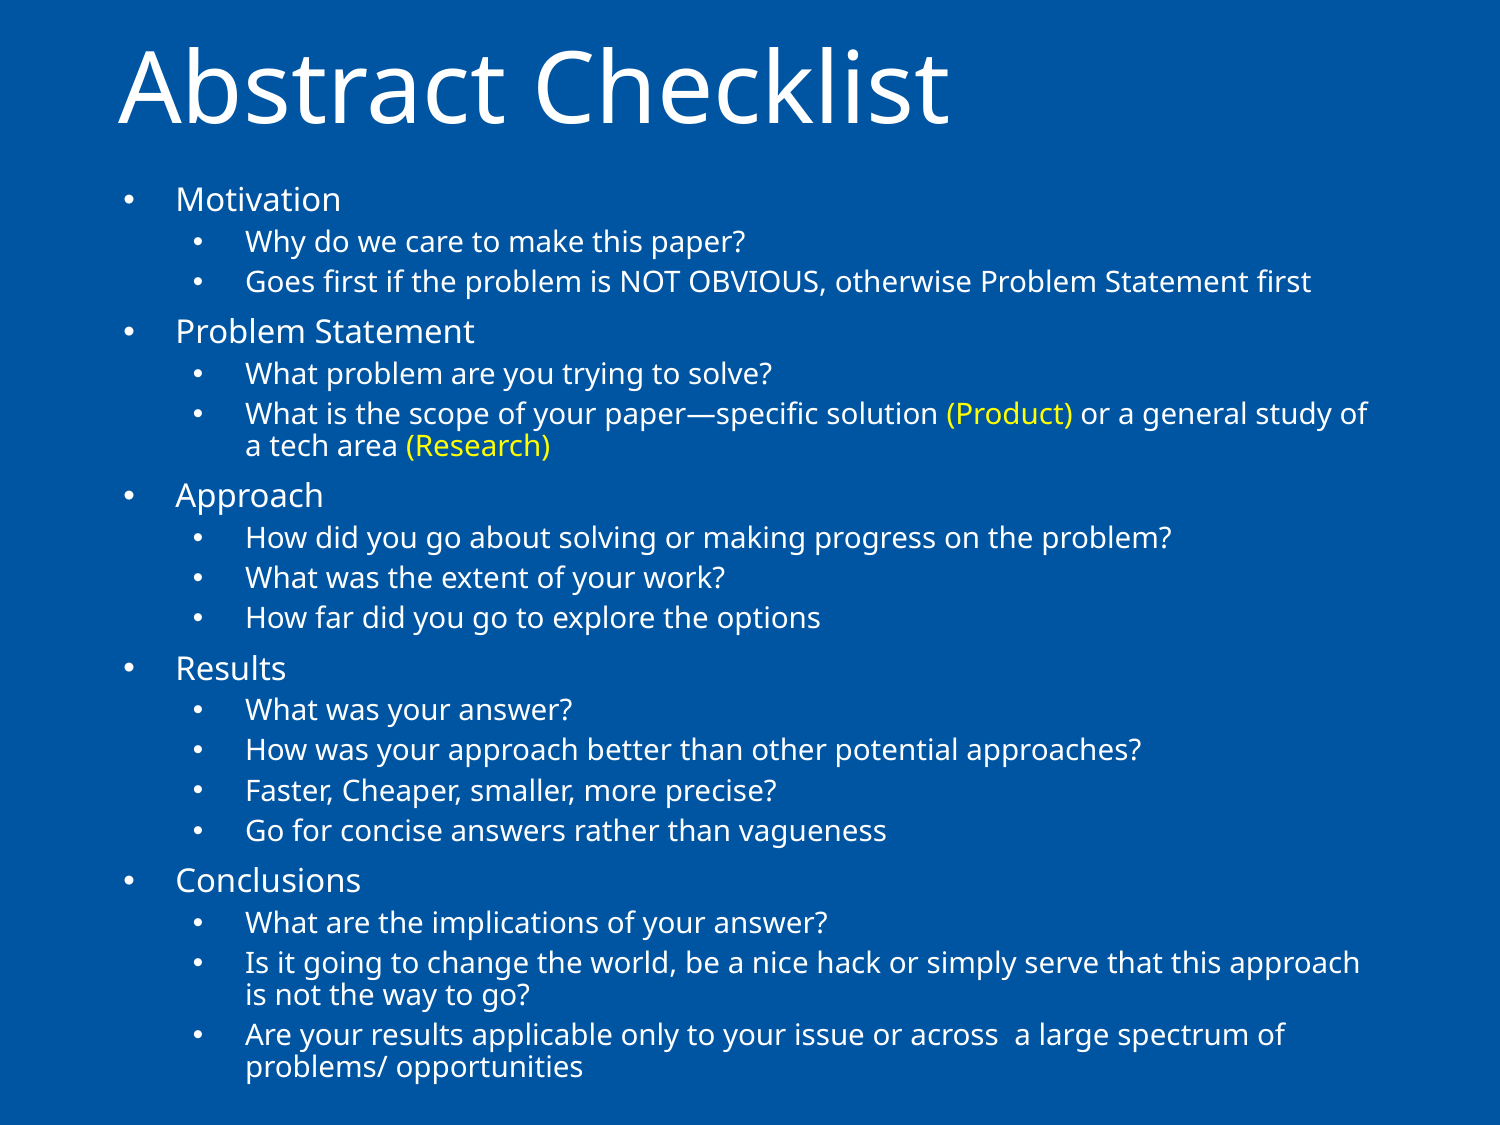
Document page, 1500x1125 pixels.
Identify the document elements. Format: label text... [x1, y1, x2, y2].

list Motivation Why do we care to make this paper? Goes first if the problem is NOT OBVIOUS, otherwise Problem Statement first Problem Statement What problem are you trying to solve? What is the scope of your paper—specific solution (Product) or a general study of a tech area (Research) Approach How did you go about solving or making progress on the problem? What was the extent of your work? How far did you go to explore the options Results What was your answer? How was your approach better than other potential approaches? Faster, Cheaper, smaller, more precise? Go for concise answers rather than vagueness Conclusions What are the implications of your answer? Is it going to change the world, be a nice hack or simply serve that this approach is not the way to go? Are your results applicable only to your issue or across a large spectrum of problems/ opportunities [108, 175, 1402, 1095]
title Abstract Checklist [103, 18, 1397, 164]
